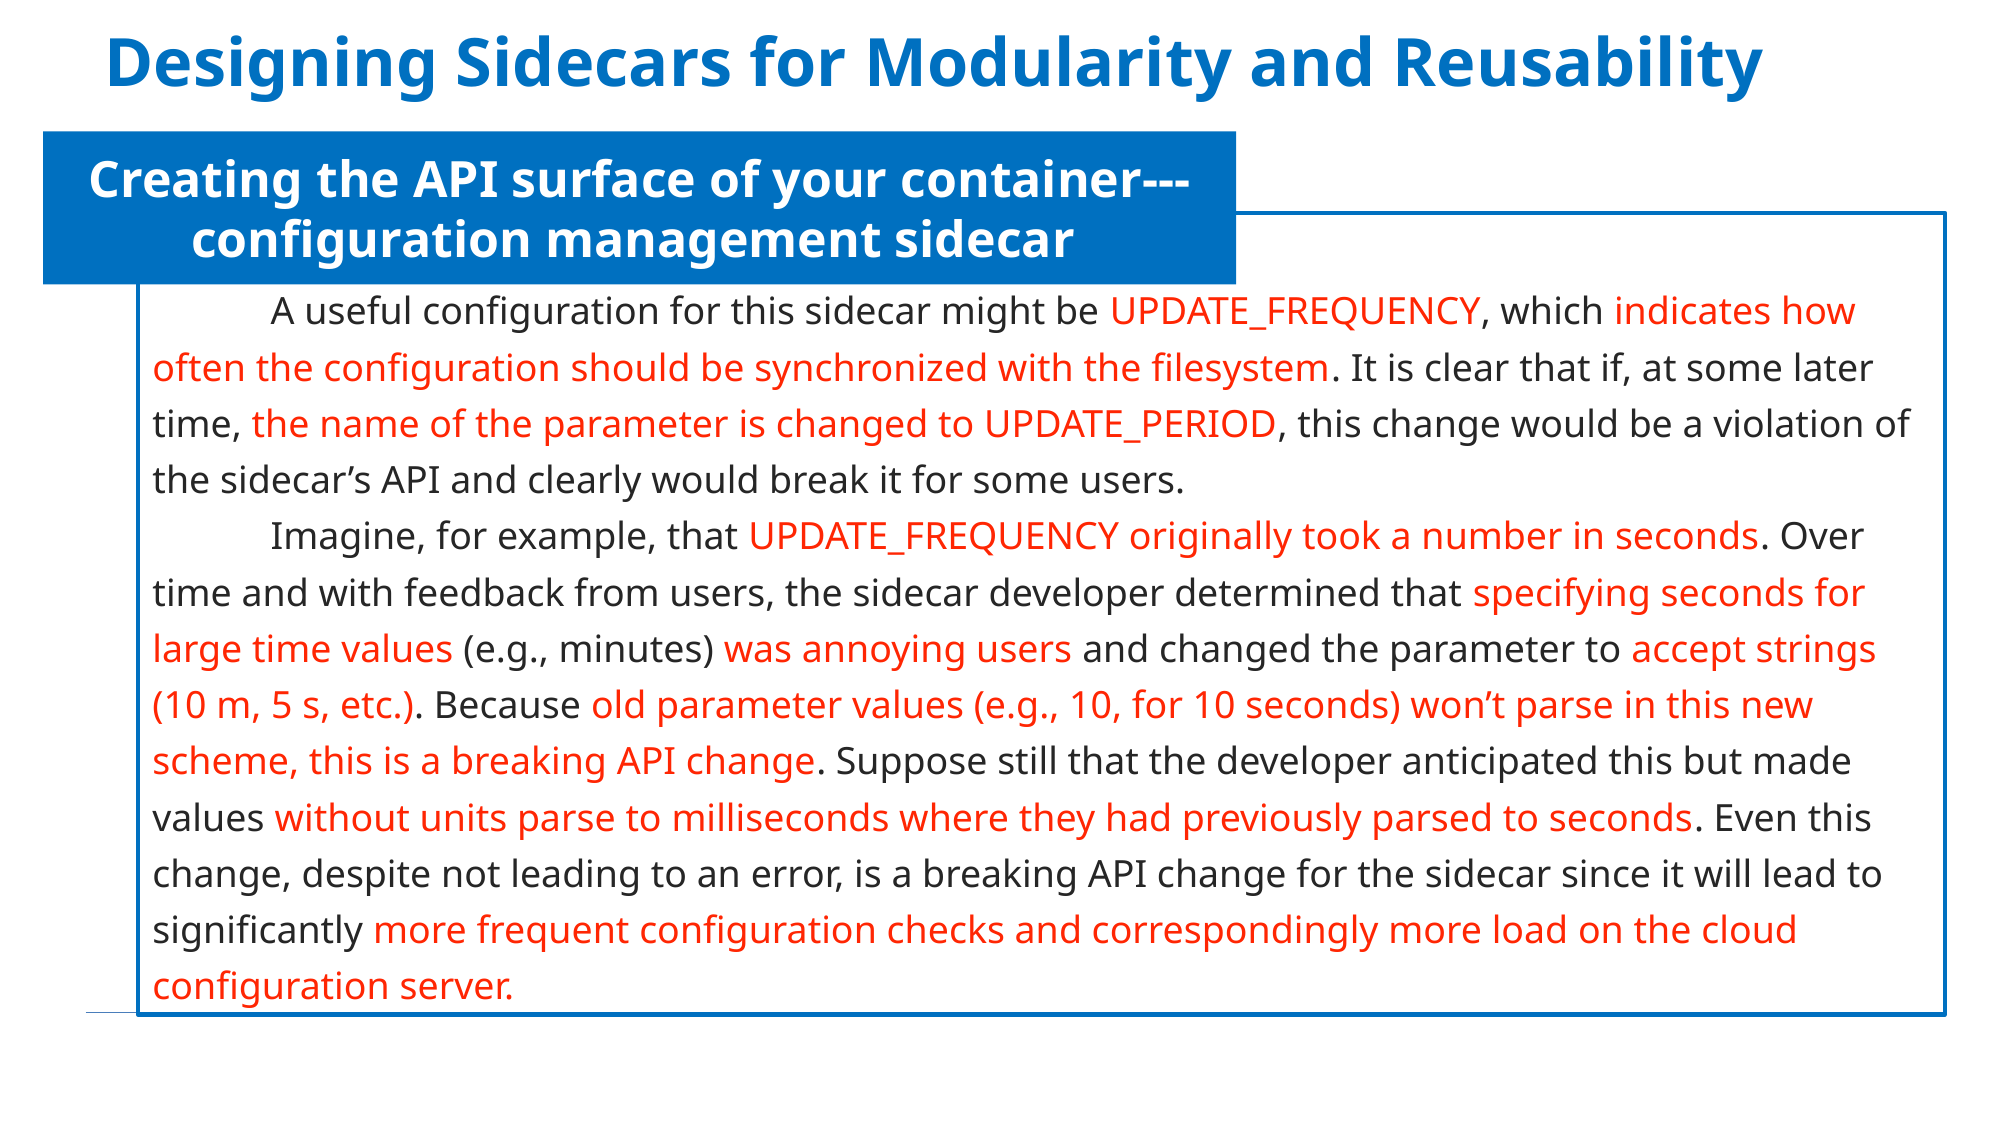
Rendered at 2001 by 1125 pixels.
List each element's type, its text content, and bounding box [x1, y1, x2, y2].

text_box [273, 346, 2000, 355]
text_box Designing Sidecars for Modularity and Reusability [89, 11, 1890, 116]
text_box Creating the API surface of your container--- configuration management sidecar [41, 129, 1238, 286]
text_box A useful configuration for this sidecar might be UPDATE_FREQUENCY, which indicates how often the configuration should be synchronized with the filesystem. It is clear that if, at some later time, the name of the parameter is changed to UPDATE_PERIOD, this change would be a violation of the sidecar’s API and clearly would break it for some users. Imagine, for example, that UPDATE_FREQUENCY originally took a number in seconds. Over time and with feedback from users, the sidecar developer determined that specifying seconds for large time values (e.g., minutes) was annoying users and changed the parameter to accept strings (10 m, 5 s, etc.). Because old parameter values (e.g., 10, for 10 seconds) won’t parse in this new scheme, this is a breaking API change. Suppose still that the developer anticipated this but made values without units parse to milliseconds where they had previously parsed to seconds. Even this change, despite not leading to an error, is a breaking API change for the sidecar since it will lead to significantly more frequent configuration checks and correspondingly more load on the cloud configuration server. [137, 212, 1945, 1015]
